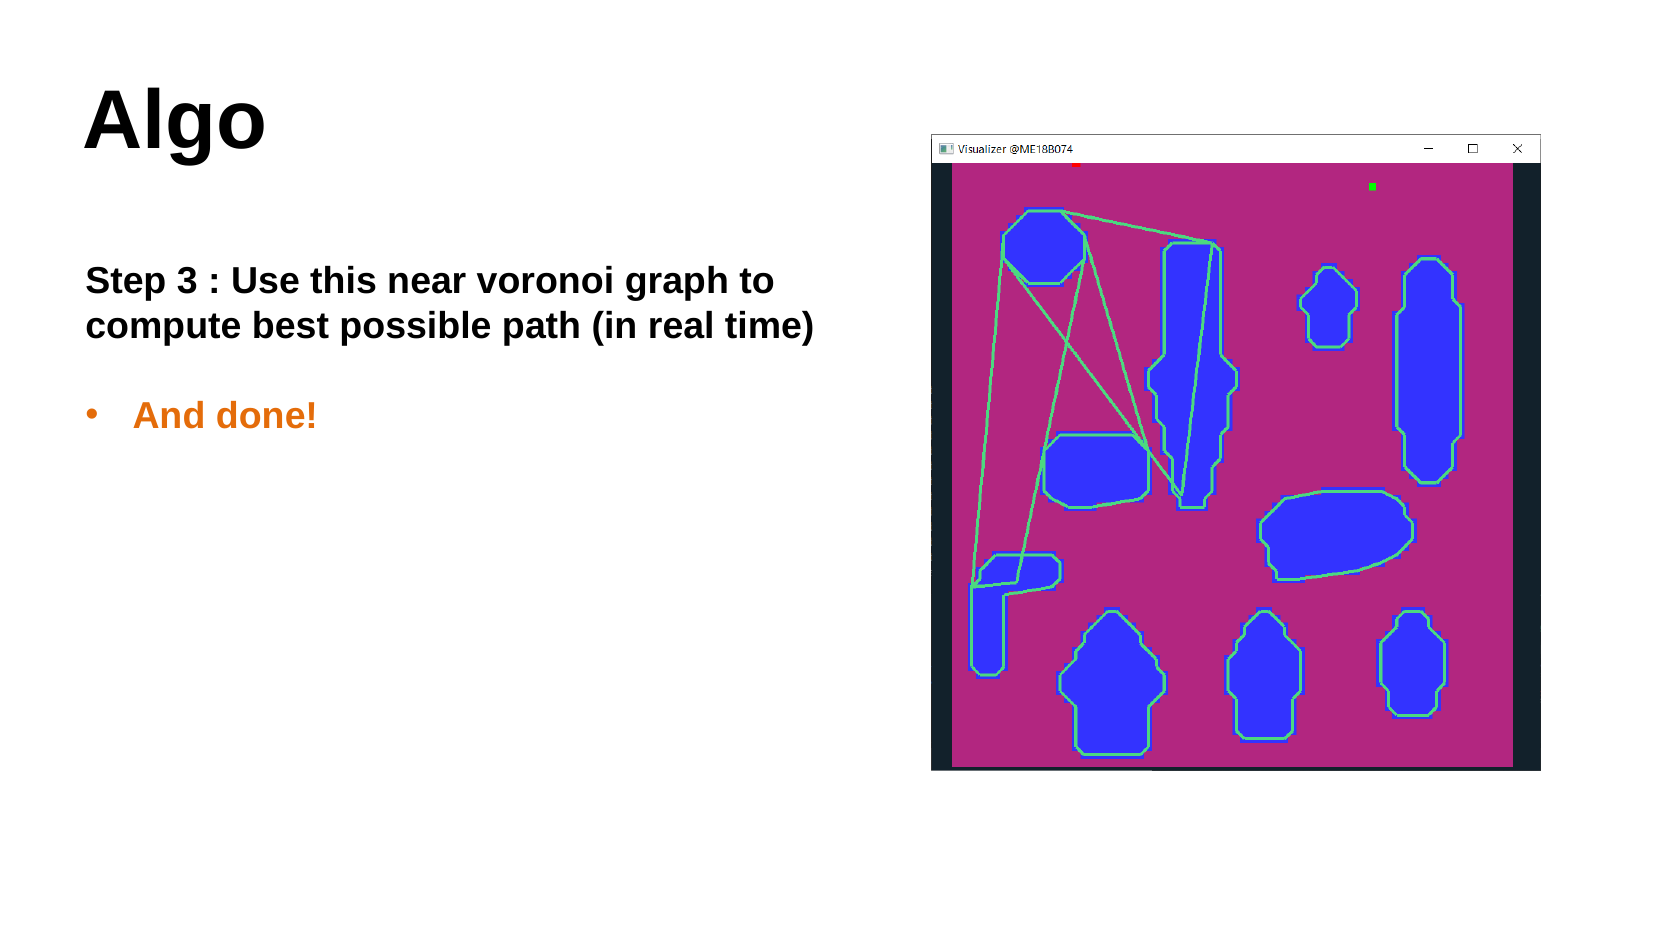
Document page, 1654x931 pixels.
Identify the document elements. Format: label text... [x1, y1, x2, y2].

text_box Step 3 : Use this near voronoi graph to compute best possible path (in real time) And done! [70, 248, 874, 444]
title Algo [82, 37, 1571, 193]
picture [931, 134, 1541, 772]
